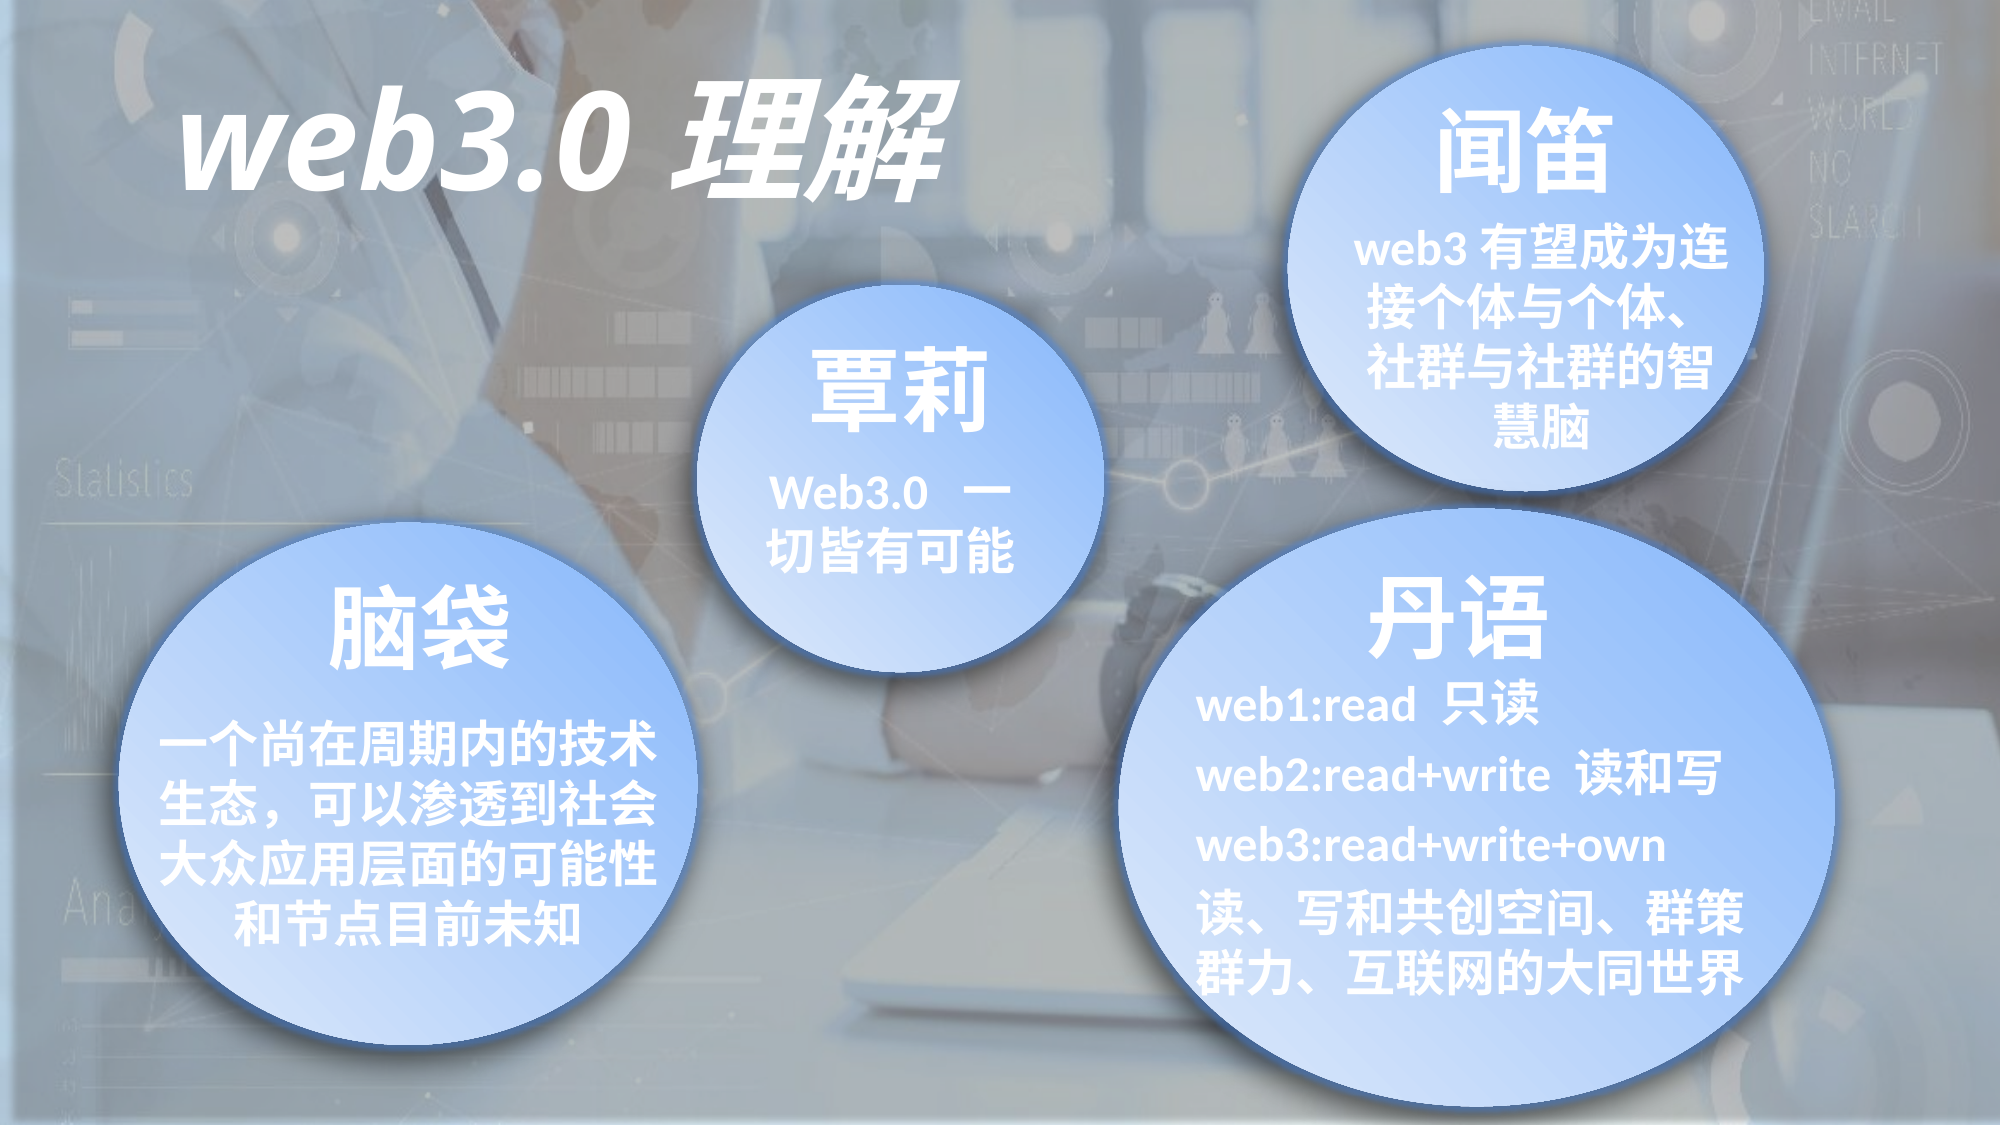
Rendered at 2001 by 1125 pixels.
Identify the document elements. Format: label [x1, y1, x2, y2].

text_box [697, 285, 1104, 673]
text_box [118, 522, 698, 1045]
text_box [1287, 45, 1764, 492]
text_box [1118, 508, 1835, 1107]
picture [0, 0, 2000, 1125]
